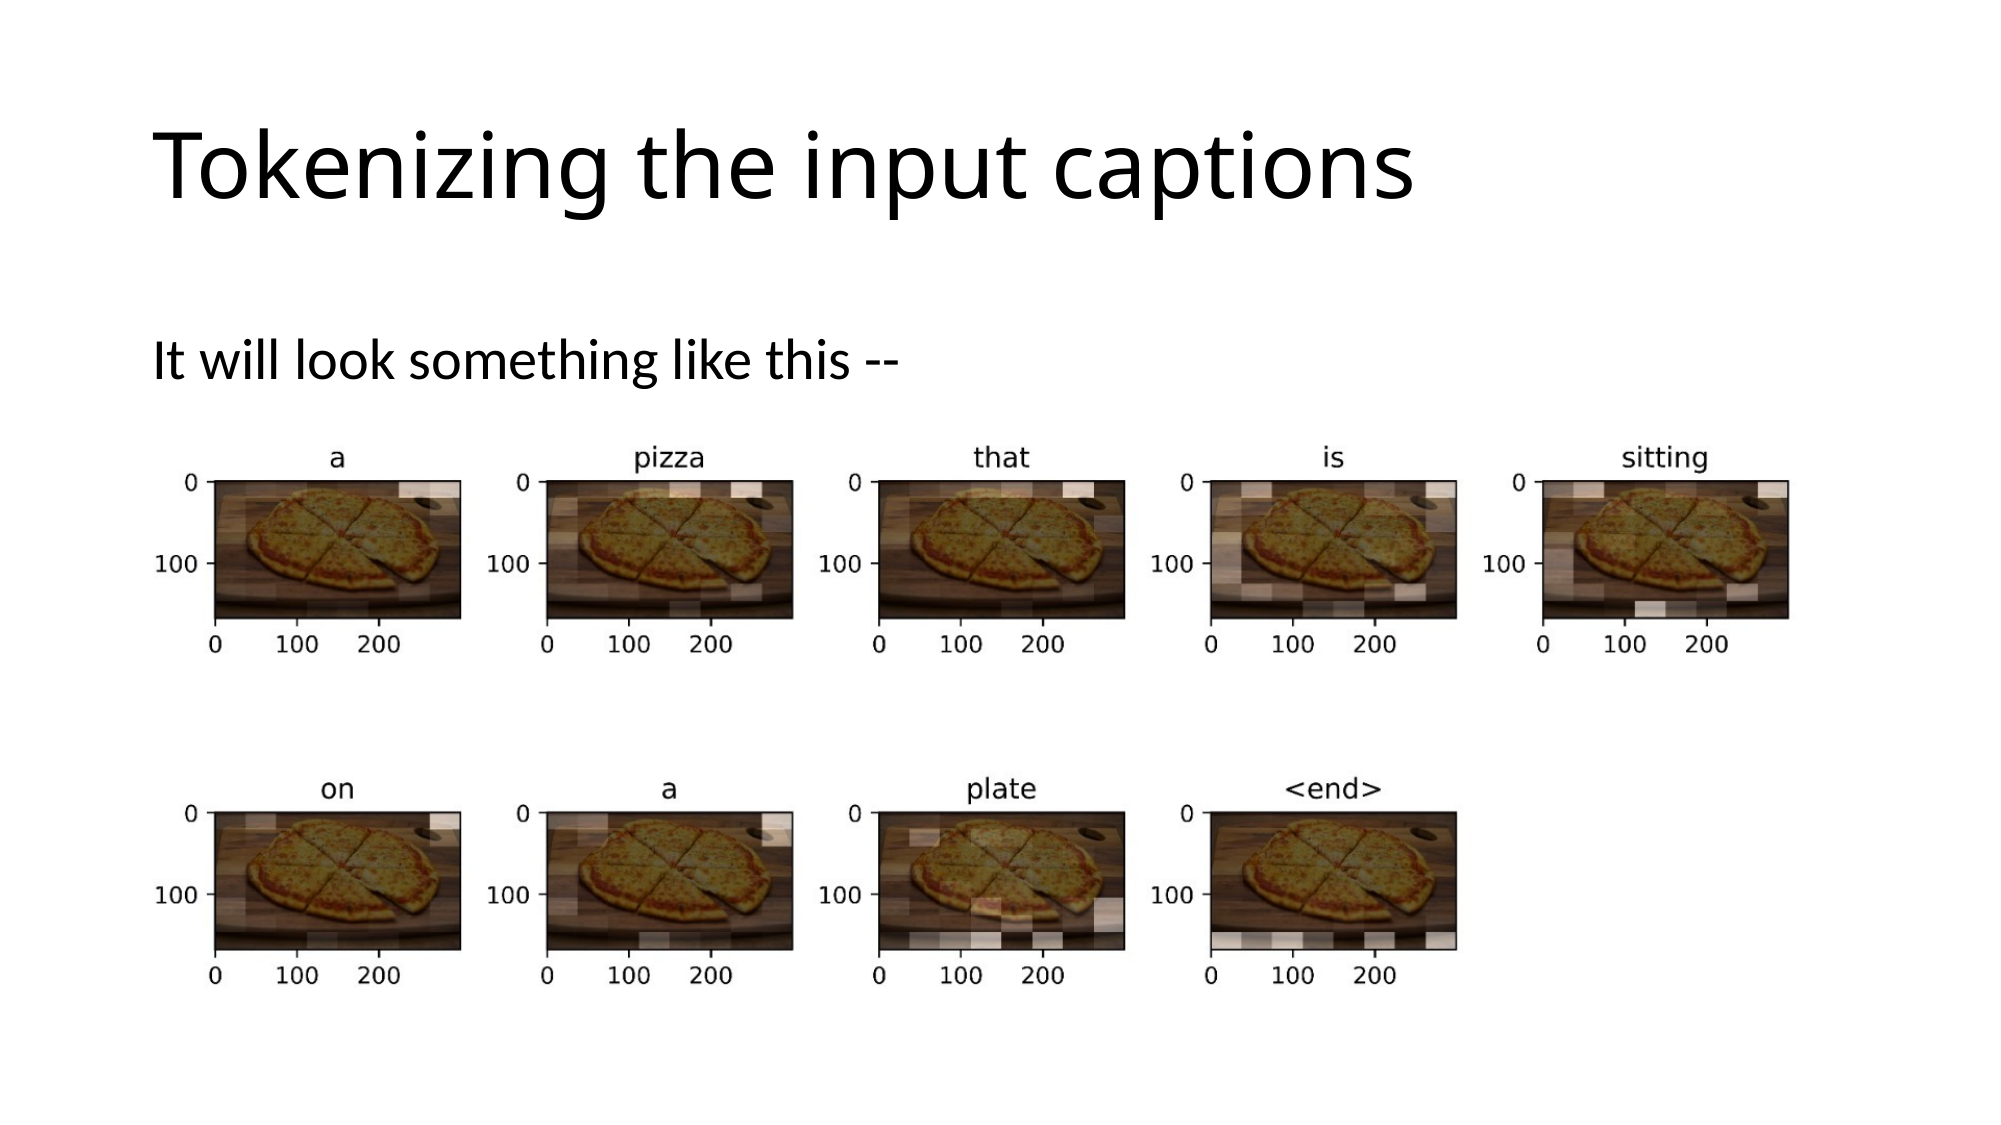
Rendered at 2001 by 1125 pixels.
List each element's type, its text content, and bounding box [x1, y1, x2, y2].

text_box Tokenizing the input captions [137, 59, 1863, 278]
picture [137, 429, 1805, 1005]
text_box It will look something like this -- [137, 313, 1834, 399]
